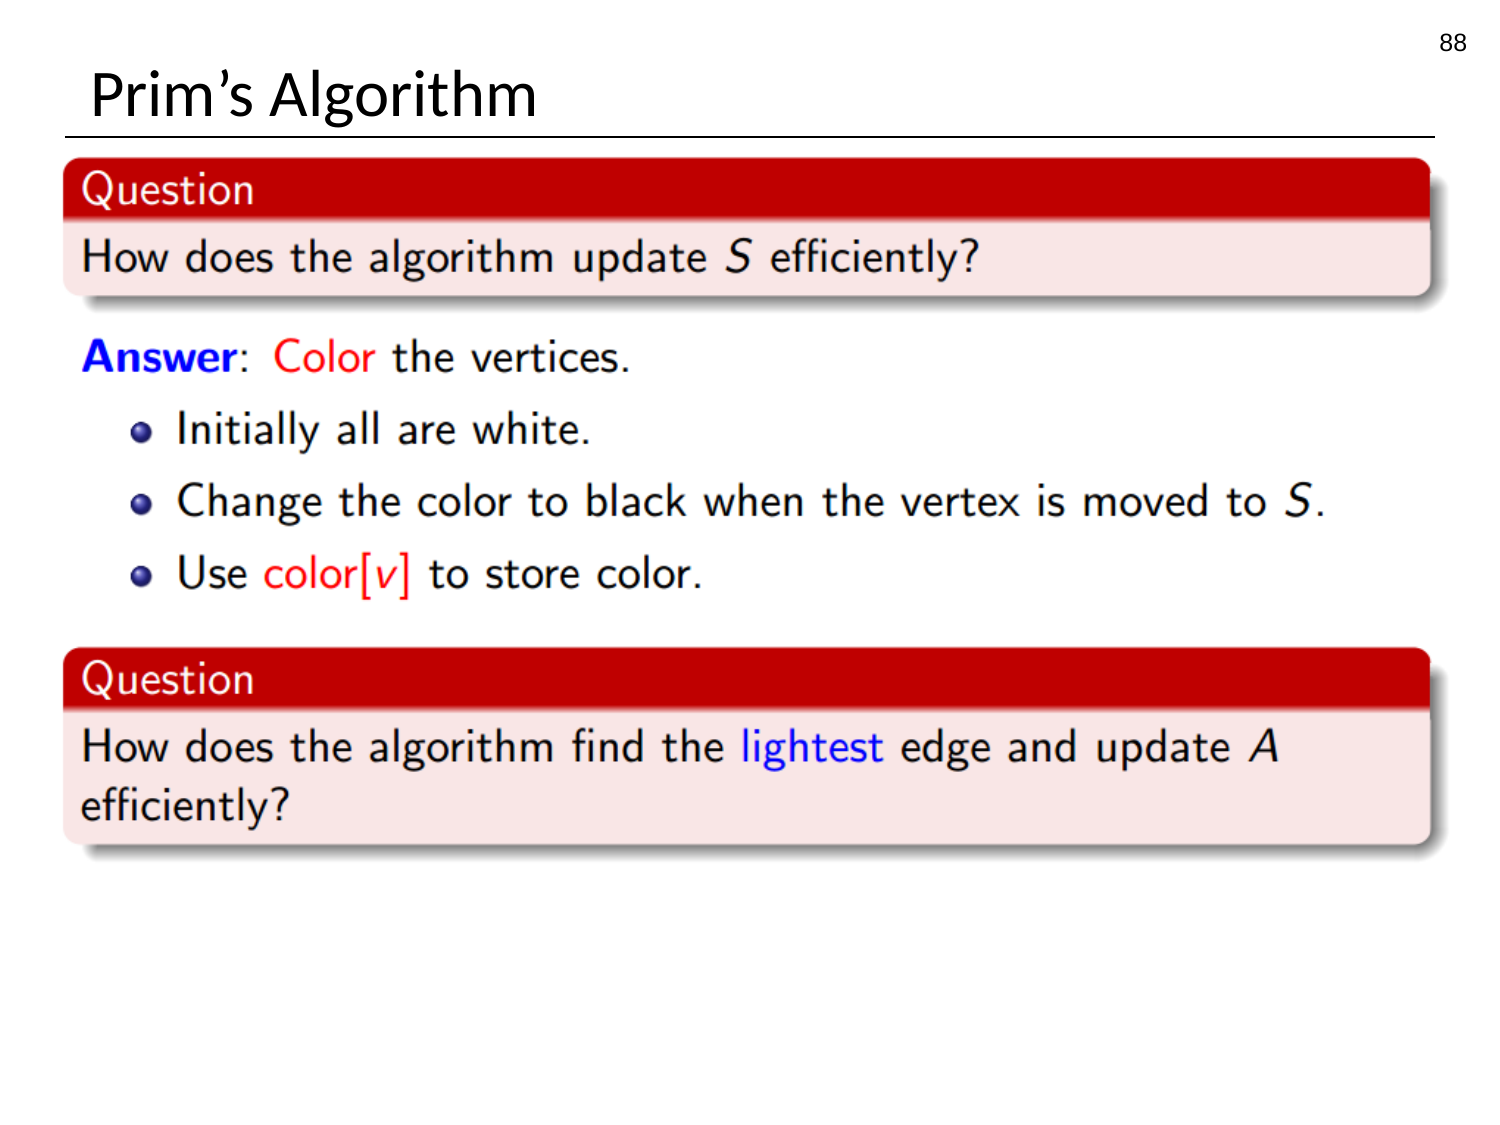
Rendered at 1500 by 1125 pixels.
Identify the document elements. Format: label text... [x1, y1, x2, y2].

title Prim’s Algorithm [75, 20, 1425, 138]
slide_number 88 [1131, 18, 1483, 62]
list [52, 149, 1464, 1095]
